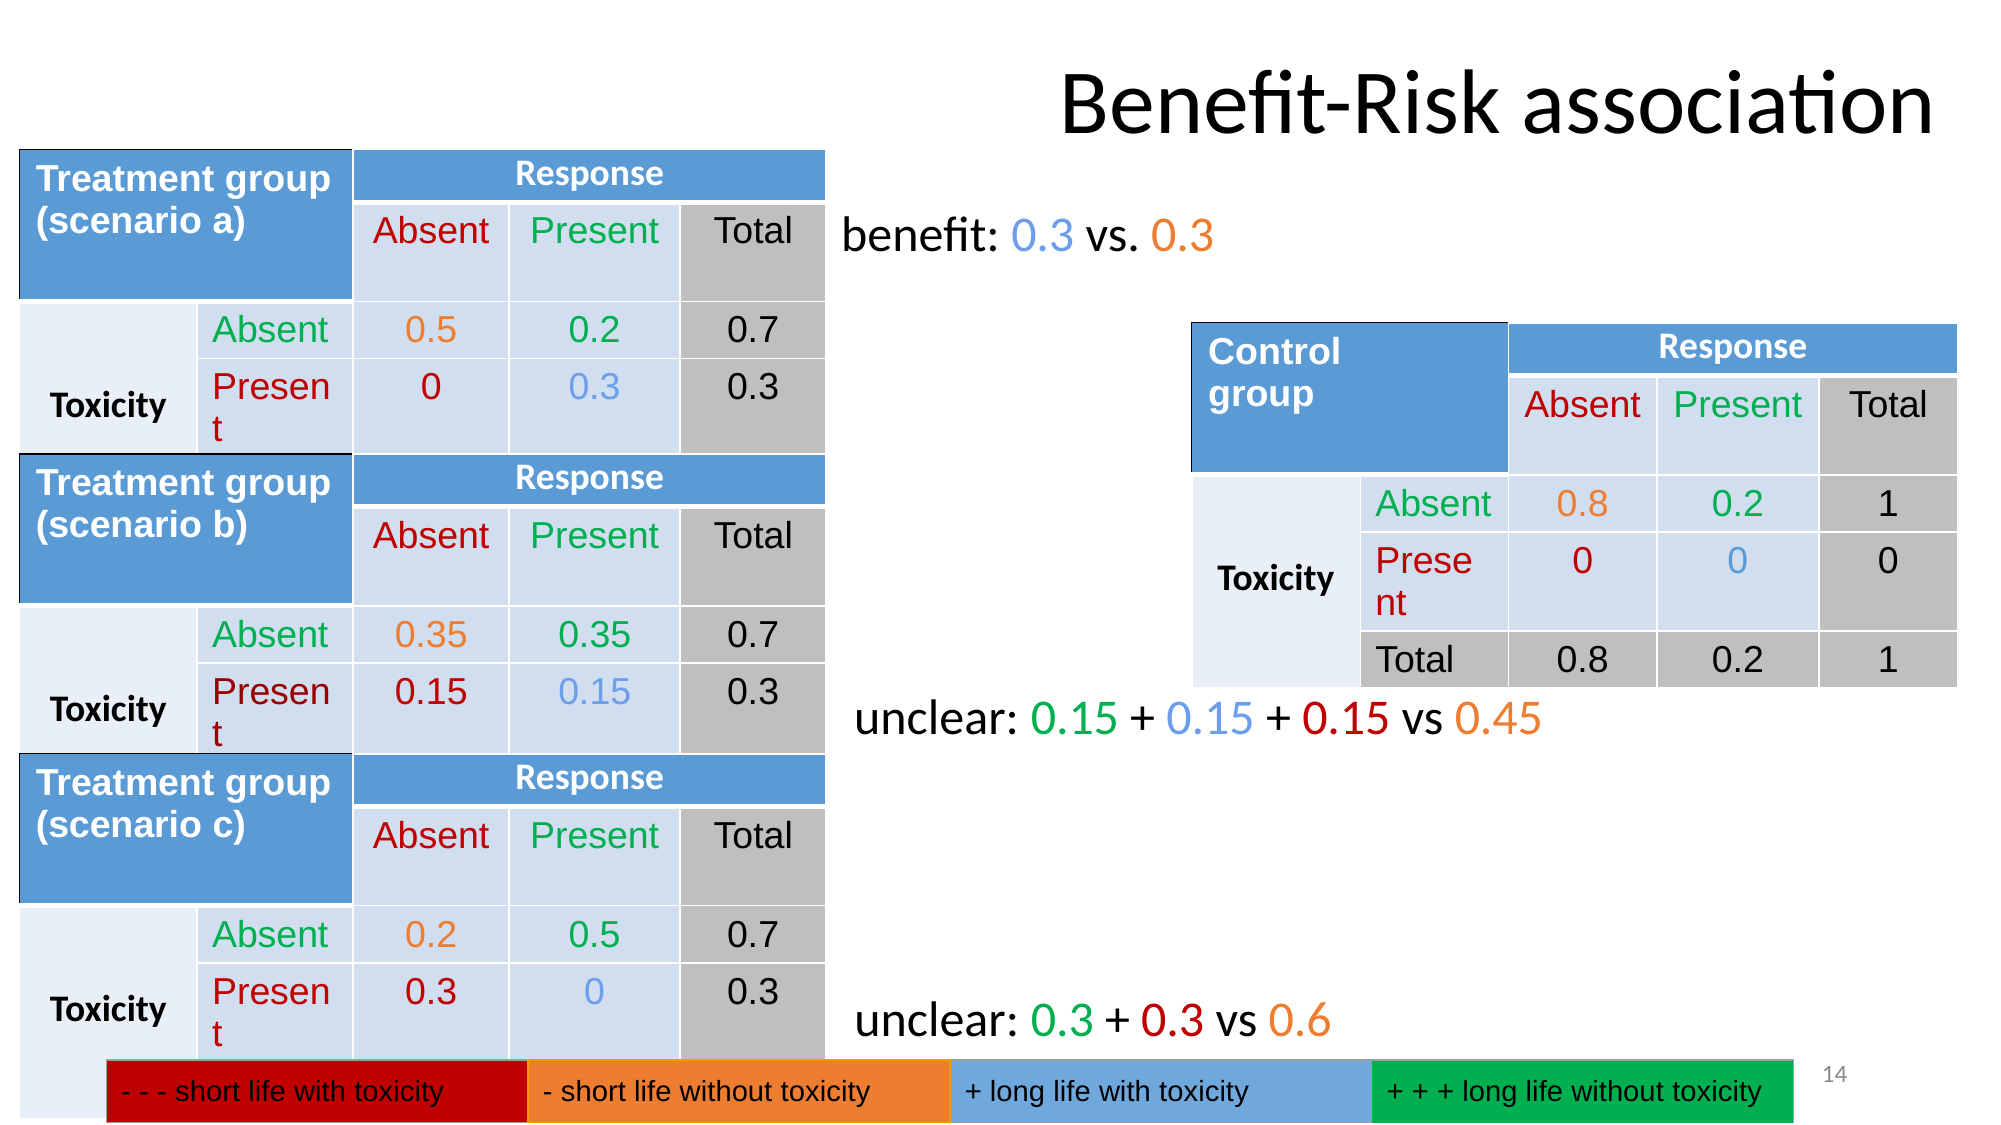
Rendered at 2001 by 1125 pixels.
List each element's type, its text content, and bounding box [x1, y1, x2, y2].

table_cell Present [198, 664, 352, 753]
table_header Treatment group (scenario b) [20, 455, 352, 603]
table_cell 0.2 [1658, 632, 1818, 669]
table_cell 0.3 [681, 664, 825, 753]
table_header - - - short life with toxicity [107, 1061, 527, 1122]
table_cell Present [510, 509, 679, 605]
table_cell Toxicity [20, 304, 196, 453]
table_cell 1 [1820, 476, 1957, 531]
table_cell Present [1361, 533, 1508, 630]
table_cell Toxicity [20, 608, 196, 753]
table_cell 0.5 [354, 302, 508, 358]
table_header Response [354, 455, 825, 504]
table_header Response [354, 755, 825, 804]
table_cell Total [681, 205, 825, 301]
text_box unclear: 0.3 + 0.3 vs 0.6 [839, 971, 1811, 1059]
table_cell Total [1361, 632, 1508, 669]
table_cell 0.7 [681, 607, 825, 662]
table_cell Absent [354, 809, 508, 905]
table_header Response [1509, 324, 1957, 373]
table_cell 0.15 [510, 664, 679, 753]
table_cell Total [681, 509, 825, 605]
table_cell Absent [198, 304, 352, 358]
table_cell 0 [354, 359, 508, 453]
table_cell Toxicity [20, 908, 196, 1118]
table_cell 0.3 [510, 359, 679, 453]
table_cell Absent [1361, 477, 1508, 531]
table_cell 1 [1820, 632, 1957, 669]
table_header Treatment group (scenario a) [20, 150, 352, 299]
table_cell 0.2 [1658, 476, 1818, 531]
table_cell 0.8 [1509, 476, 1656, 531]
table_cell Absent [198, 608, 352, 662]
table_cell Total [1820, 378, 1957, 474]
table_cell 0.2 [354, 906, 508, 962]
table_header Treatment group (scenario c) [20, 754, 352, 903]
table_cell 0.35 [510, 607, 679, 662]
table_cell 0 [510, 964, 679, 1059]
slide_number ‹#› [1412, 1042, 1863, 1103]
table_cell Absent [354, 205, 508, 301]
table_cell 0 [1658, 533, 1818, 630]
table_cell 0.8 [1509, 632, 1656, 669]
table_cell 0.3 [681, 964, 825, 1059]
table_cell 0.15 [354, 664, 508, 753]
table_header Control group [1192, 323, 1508, 472]
text_box benefit: 0.3 vs. 0.3 [826, 186, 1736, 302]
table_cell Present [510, 205, 679, 301]
table_cell 0.7 [681, 906, 825, 962]
table_cell Absent [1509, 378, 1656, 474]
table_header + long life with toxicity [951, 1061, 1371, 1122]
table_cell 0.2 [510, 302, 679, 358]
table_cell Present [198, 359, 352, 453]
table_cell 0.35 [354, 607, 508, 662]
table_cell Toxicity [1193, 477, 1360, 669]
table_cell 0.3 [681, 359, 825, 453]
table_header + + + long life without toxicity [1372, 1061, 1793, 1122]
table_cell Absent [198, 908, 352, 962]
table_cell Present [1658, 378, 1818, 474]
table_cell Total [681, 809, 825, 905]
table_cell Present [510, 809, 679, 905]
table_cell Present [198, 964, 352, 1059]
table_cell Absent [354, 509, 508, 605]
table_cell 0 [1509, 533, 1656, 630]
title Benefit-Risk association [1044, 0, 2000, 218]
table_cell 0.7 [681, 302, 825, 358]
text_box unclear: 0.15 + 0.15 + 0.15 vs 0.45 [839, 669, 1973, 850]
text_box [0, 72, 603, 187]
table_header Response [354, 150, 825, 200]
table_cell 0.3 [354, 964, 508, 1059]
table_cell 0 [1820, 533, 1957, 630]
table_header - short life without toxicity [529, 1061, 949, 1122]
table_cell 0.5 [510, 906, 679, 962]
